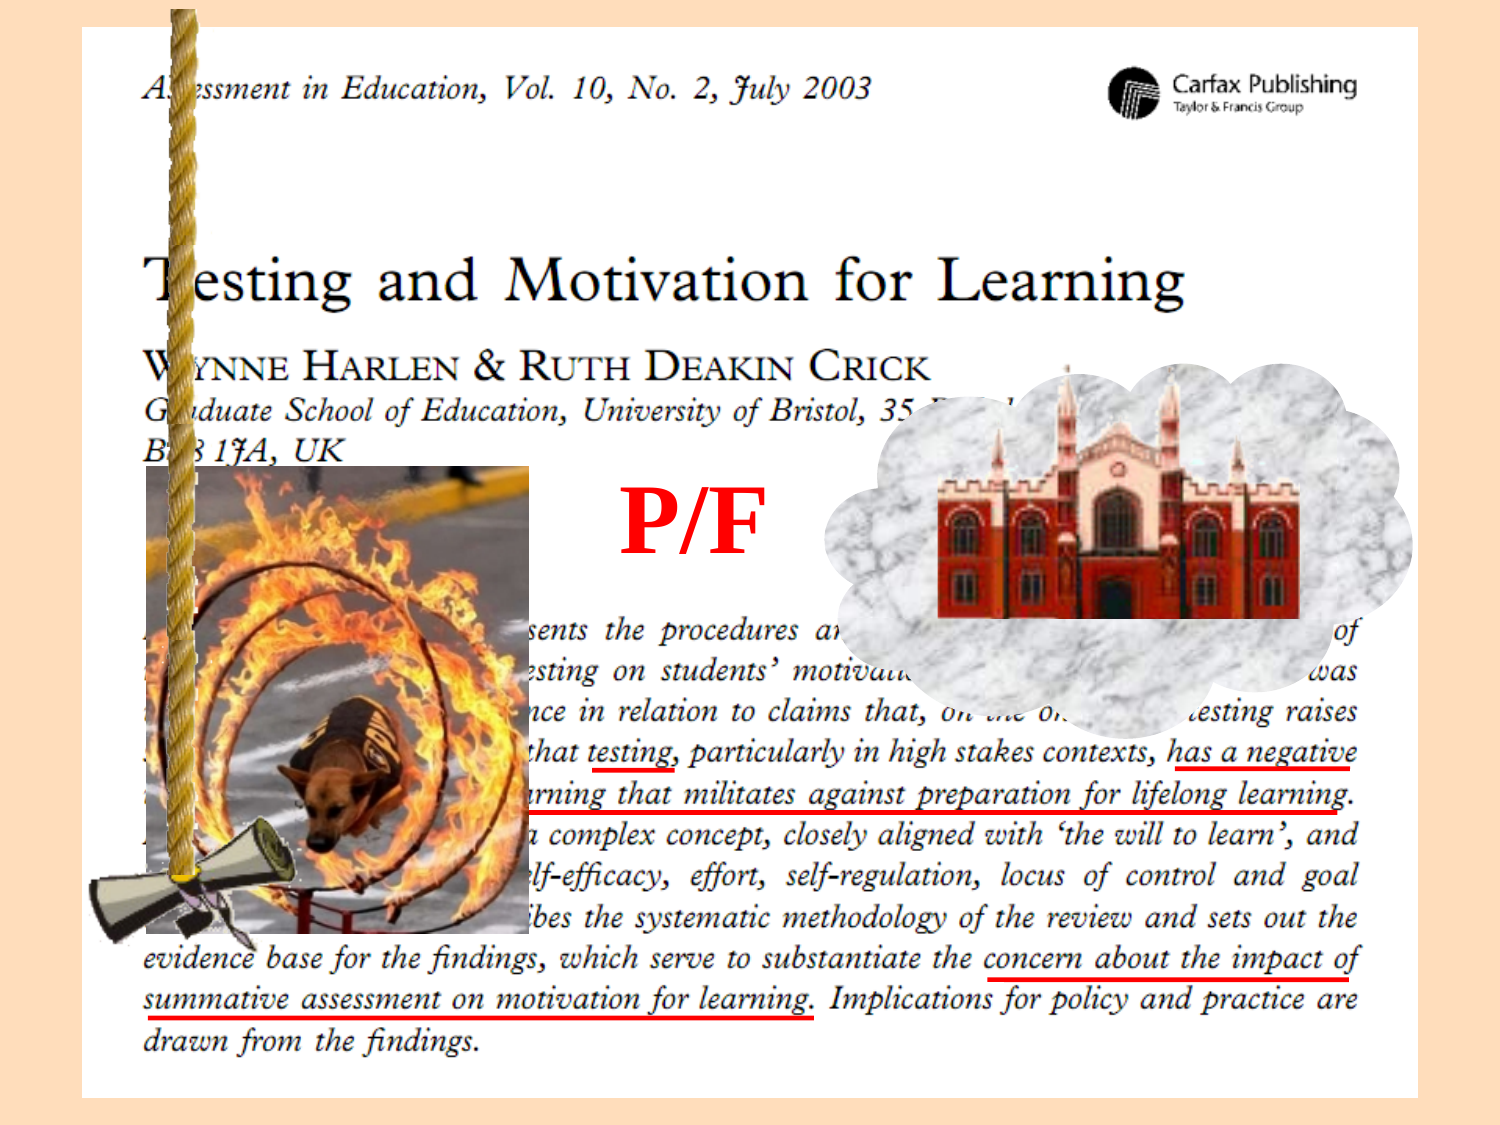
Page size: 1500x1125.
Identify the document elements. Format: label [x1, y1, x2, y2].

text_box [49, 9, 313, 963]
picture [82, 27, 1418, 1098]
text_box [824, 362, 1413, 738]
